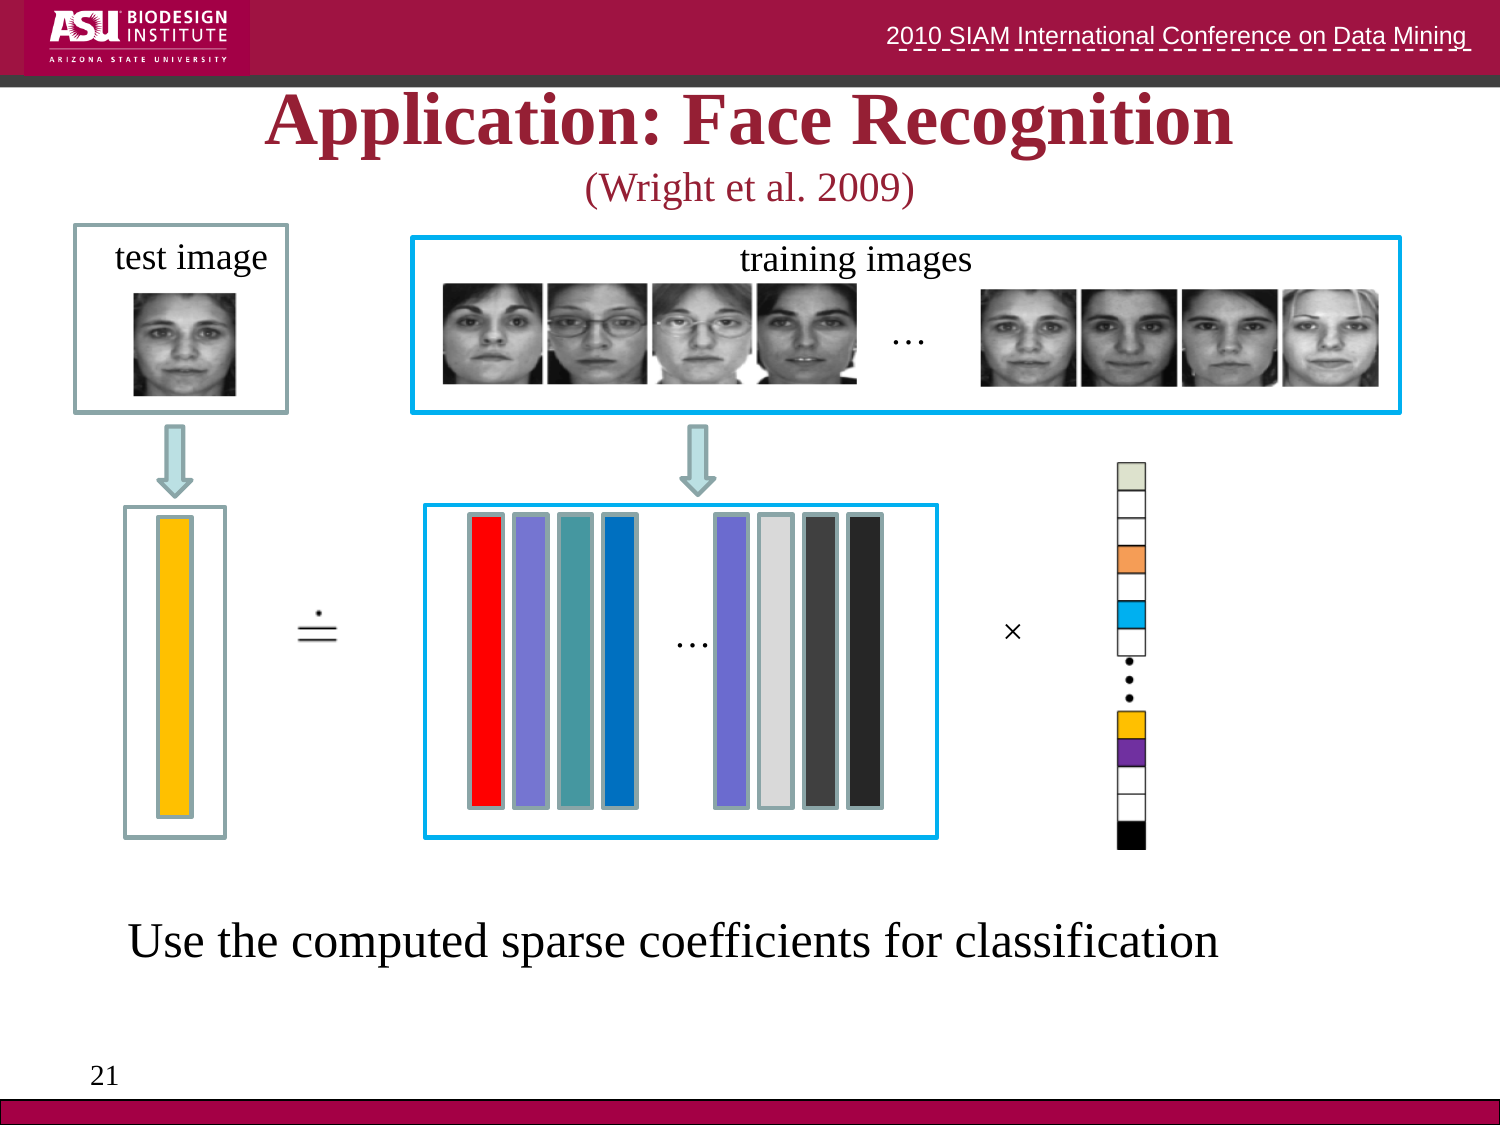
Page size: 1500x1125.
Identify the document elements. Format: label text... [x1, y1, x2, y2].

picture [1074, 462, 1176, 851]
text_box Application: Face Recognition (Wright et al. 2009) [74, 62, 1425, 163]
picture [24, 0, 250, 76]
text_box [424, 426, 938, 838]
picture [287, 599, 346, 657]
slide_number 21 [74, 1048, 251, 1102]
text_box × [987, 599, 1063, 660]
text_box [74, 224, 301, 413]
text_box Use the computed sparse coefficients for classification [112, 899, 1263, 975]
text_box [124, 426, 226, 838]
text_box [412, 226, 1401, 413]
